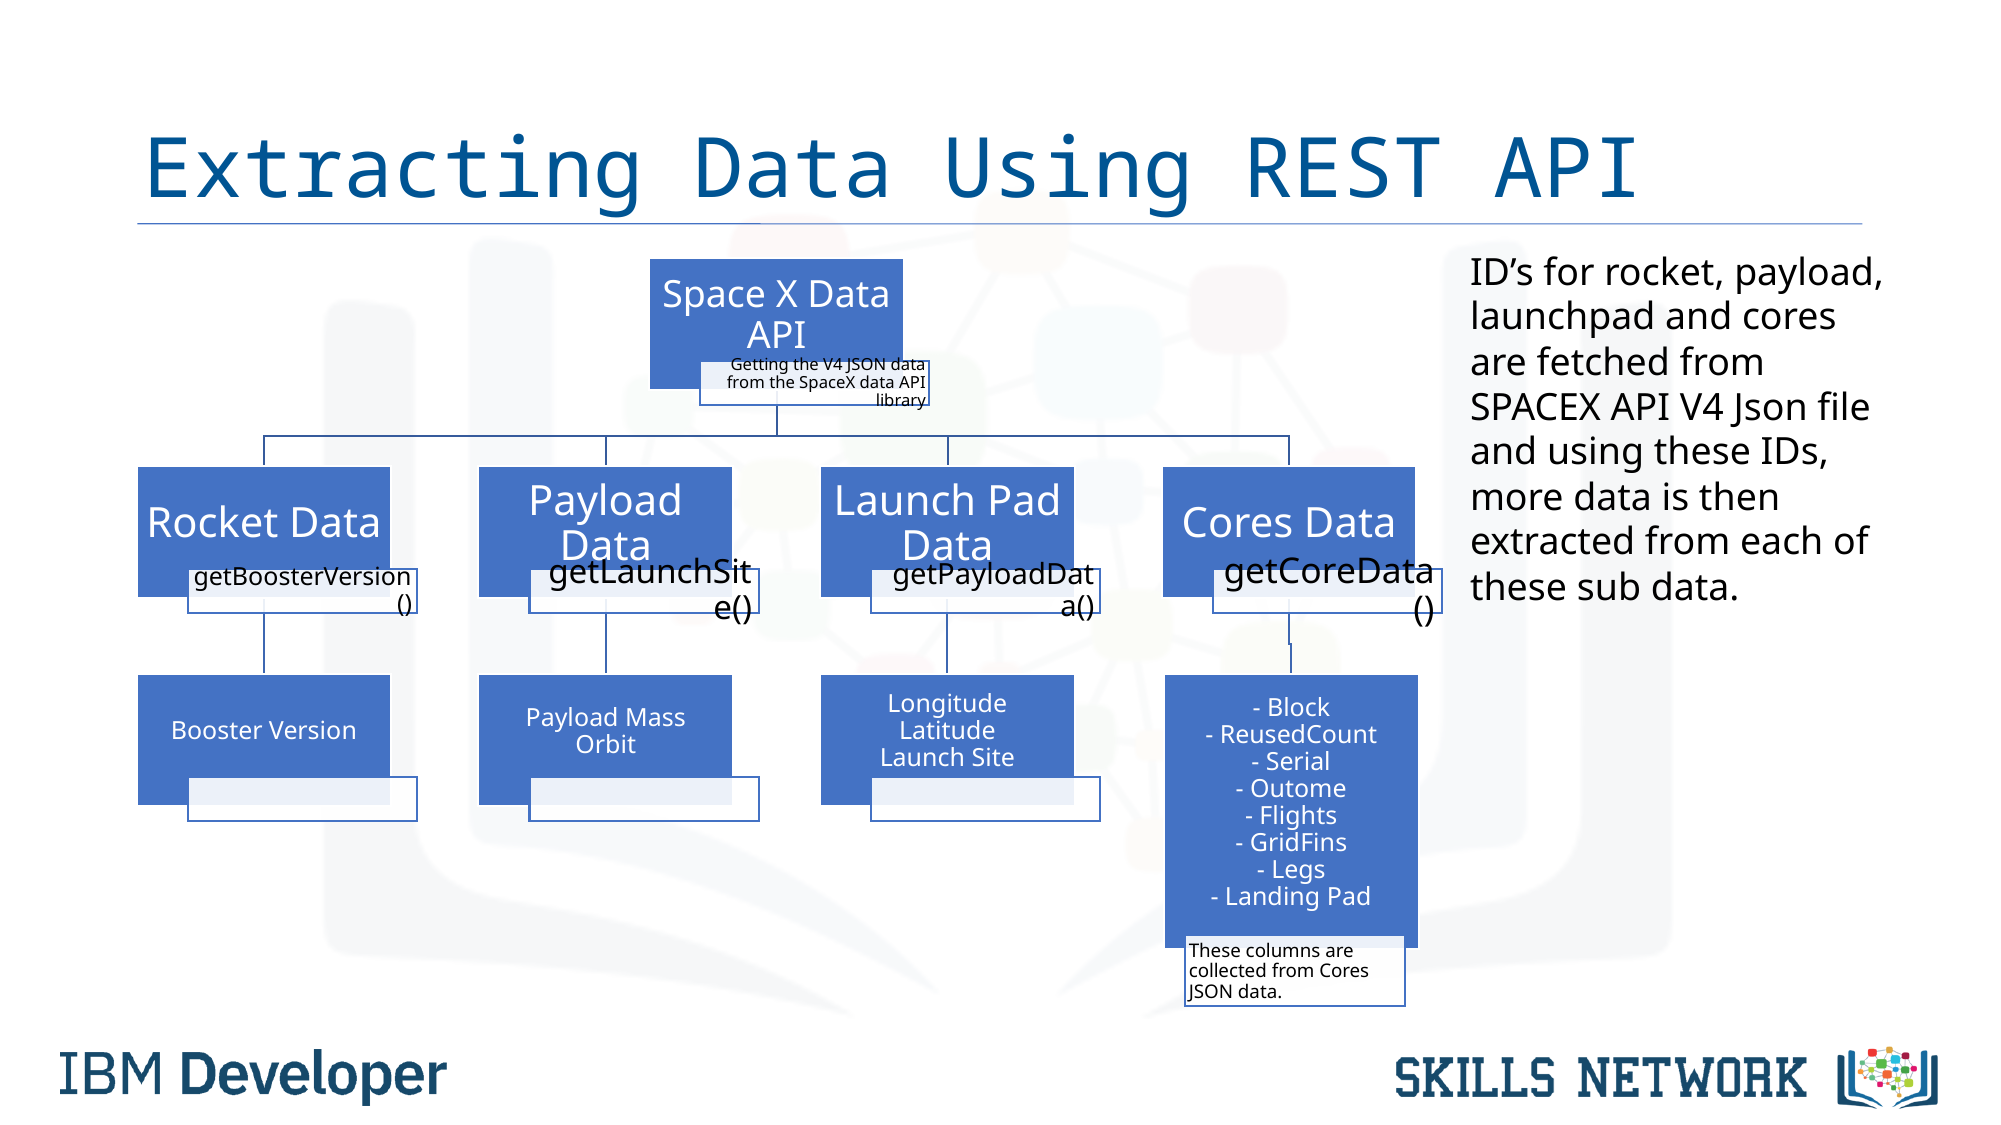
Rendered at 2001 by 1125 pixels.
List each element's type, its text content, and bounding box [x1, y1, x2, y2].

picture [55, 1045, 459, 1108]
title Extracting Data Using REST API [128, 61, 1797, 240]
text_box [123, 143, 1456, 1064]
text_box ID’s for rocket, payload, launchpad and cores are fetched from SPACEX API V4 Json file and using these IDs, more data is then extracted from each of these sub data. [1456, 240, 1900, 615]
picture [1390, 1045, 1945, 1111]
